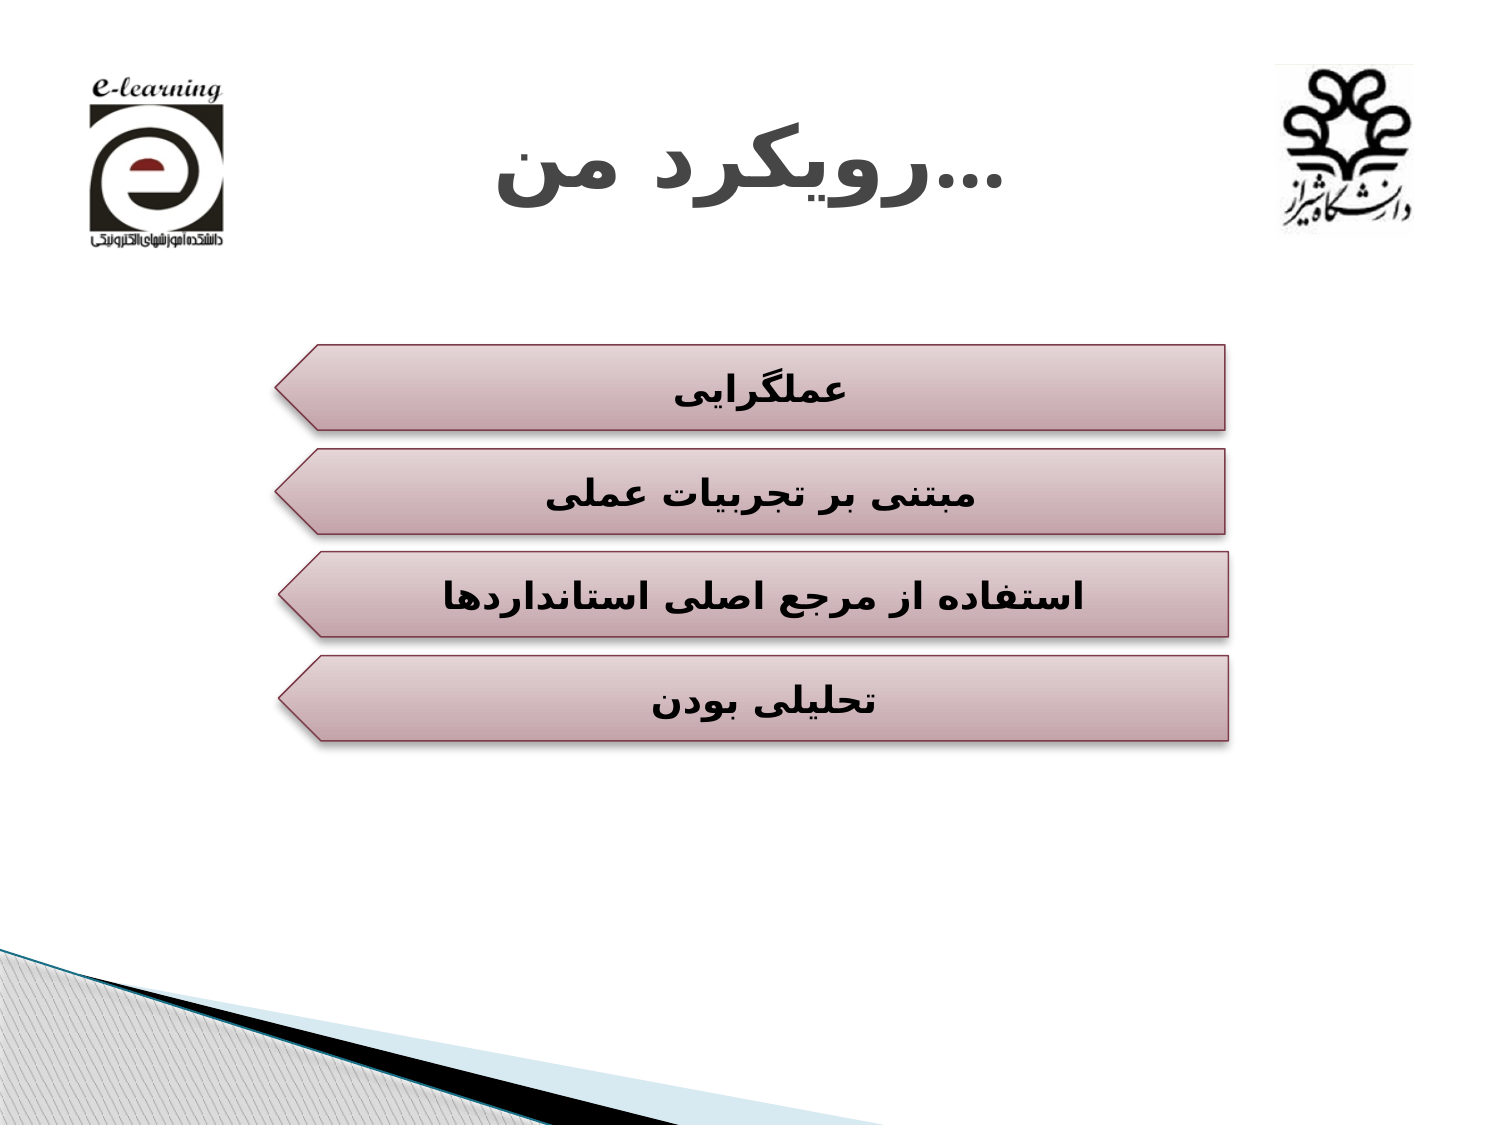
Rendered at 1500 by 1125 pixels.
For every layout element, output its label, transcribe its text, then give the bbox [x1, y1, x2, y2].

text_box مبتنی بر تجربیات عملی [274, 448, 1226, 535]
picture [1274, 64, 1415, 238]
text_box استفاده از مرجع اصلی استانداردها [277, 550, 1230, 638]
text_box تحلیلی بودن [277, 654, 1230, 742]
text_box عملگرایی [274, 344, 1226, 431]
picture [85, 75, 226, 251]
list [75, 243, 1425, 986]
title رویکرد من... [75, 45, 1425, 243]
